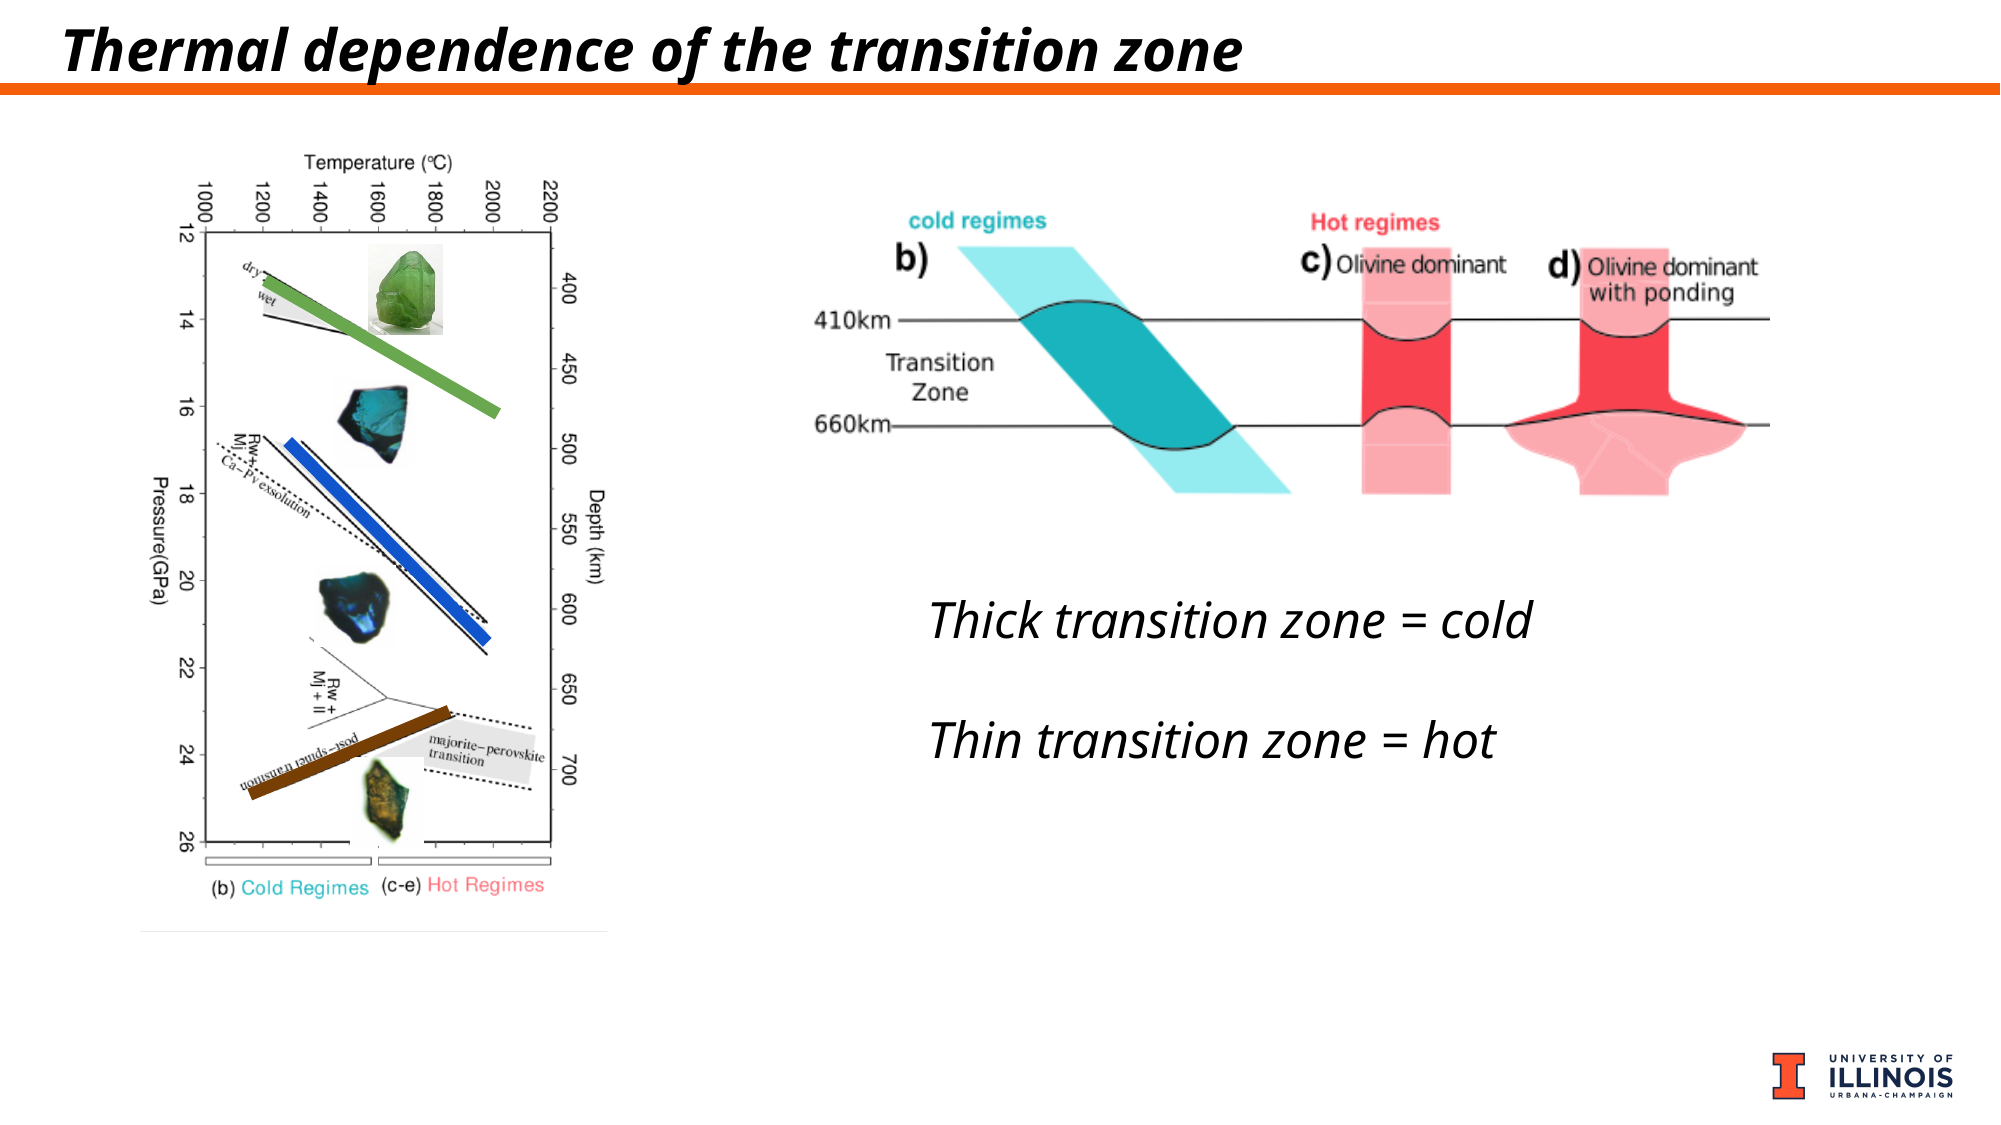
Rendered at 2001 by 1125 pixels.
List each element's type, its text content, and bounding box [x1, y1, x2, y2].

picture [0, 136, 1770, 931]
title Thermal dependence of the transition zone [45, 0, 1771, 112]
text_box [249, 710, 450, 795]
picture [1747, 1030, 1978, 1125]
text_box Thick transition zone = cold Thin transition zone = hot [907, 568, 1809, 858]
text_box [264, 280, 498, 415]
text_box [287, 441, 488, 643]
